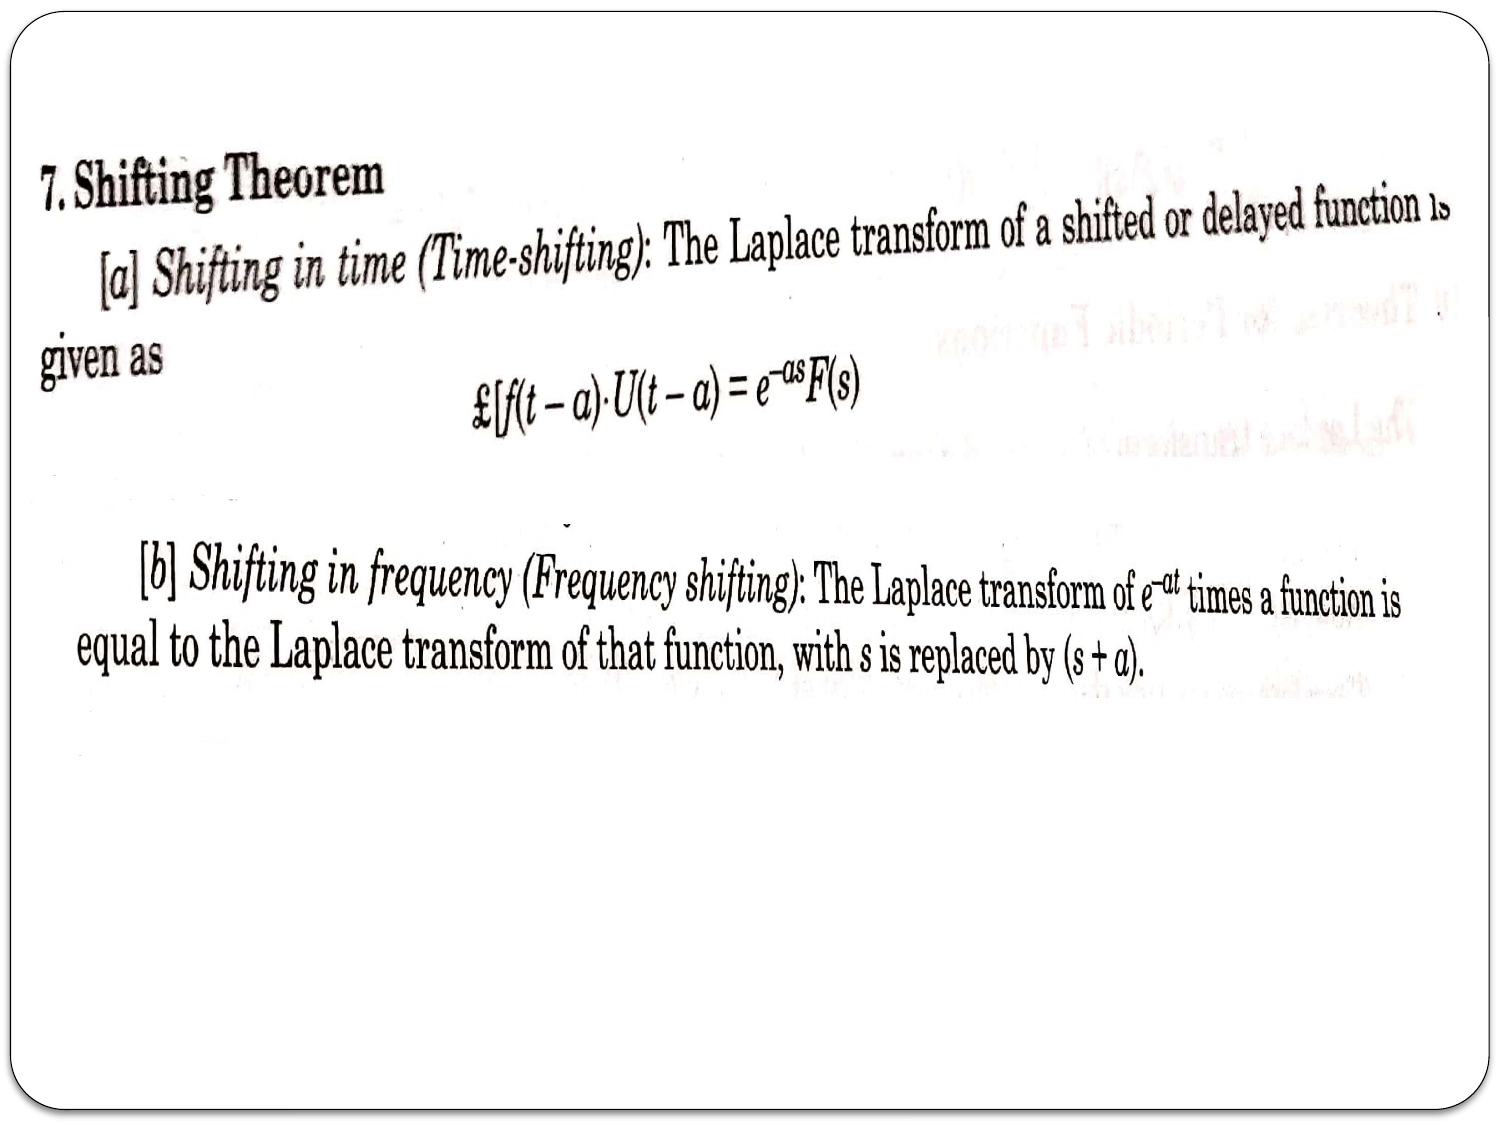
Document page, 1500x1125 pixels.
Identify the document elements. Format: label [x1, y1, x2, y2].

picture [24, 124, 1463, 526]
list [62, 524, 1438, 763]
